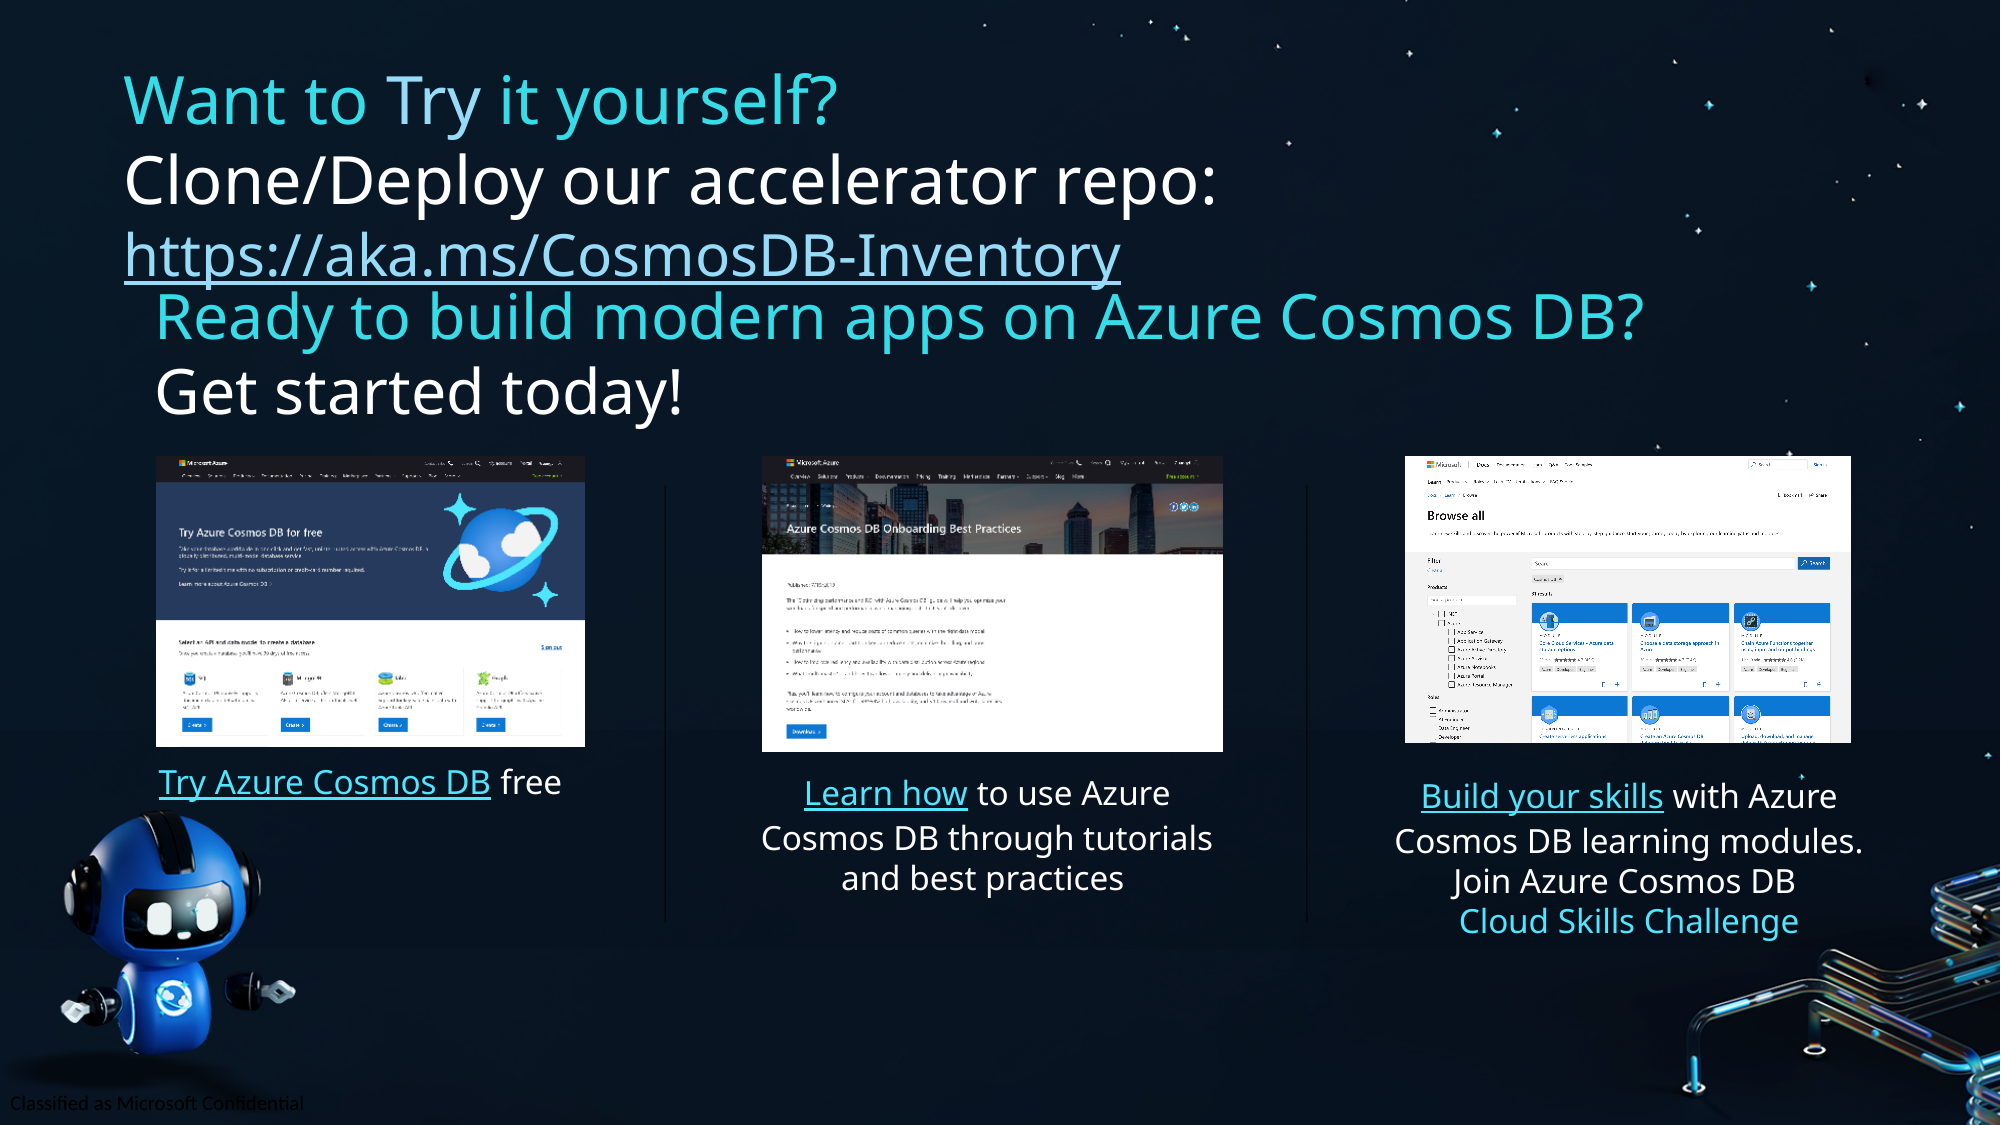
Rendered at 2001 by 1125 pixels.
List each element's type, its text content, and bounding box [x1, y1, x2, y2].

text_box Want to Try it yourself? Clone/Deploy our accelerator repo: https://aka.ms/CosmosDB-Inventory [108, 50, 2000, 233]
picture [0, 950, 2000, 1125]
text_box Try Azure Cosmos DB free [96, 761, 625, 807]
text_box Build your skills with Azure Cosmos DB learning modules. Join Azure Cosmos DB Cloud Skills Challenge [1365, 774, 1894, 946]
text_box Learn how to use Azure Cosmos DB through tutorials and best practices [752, 772, 1223, 898]
text_box [0, 729, 2000, 950]
title Ready to build modern apps on Azure Cosmos DB? Get started today! [139, 269, 1958, 435]
picture [0, 0, 2000, 753]
